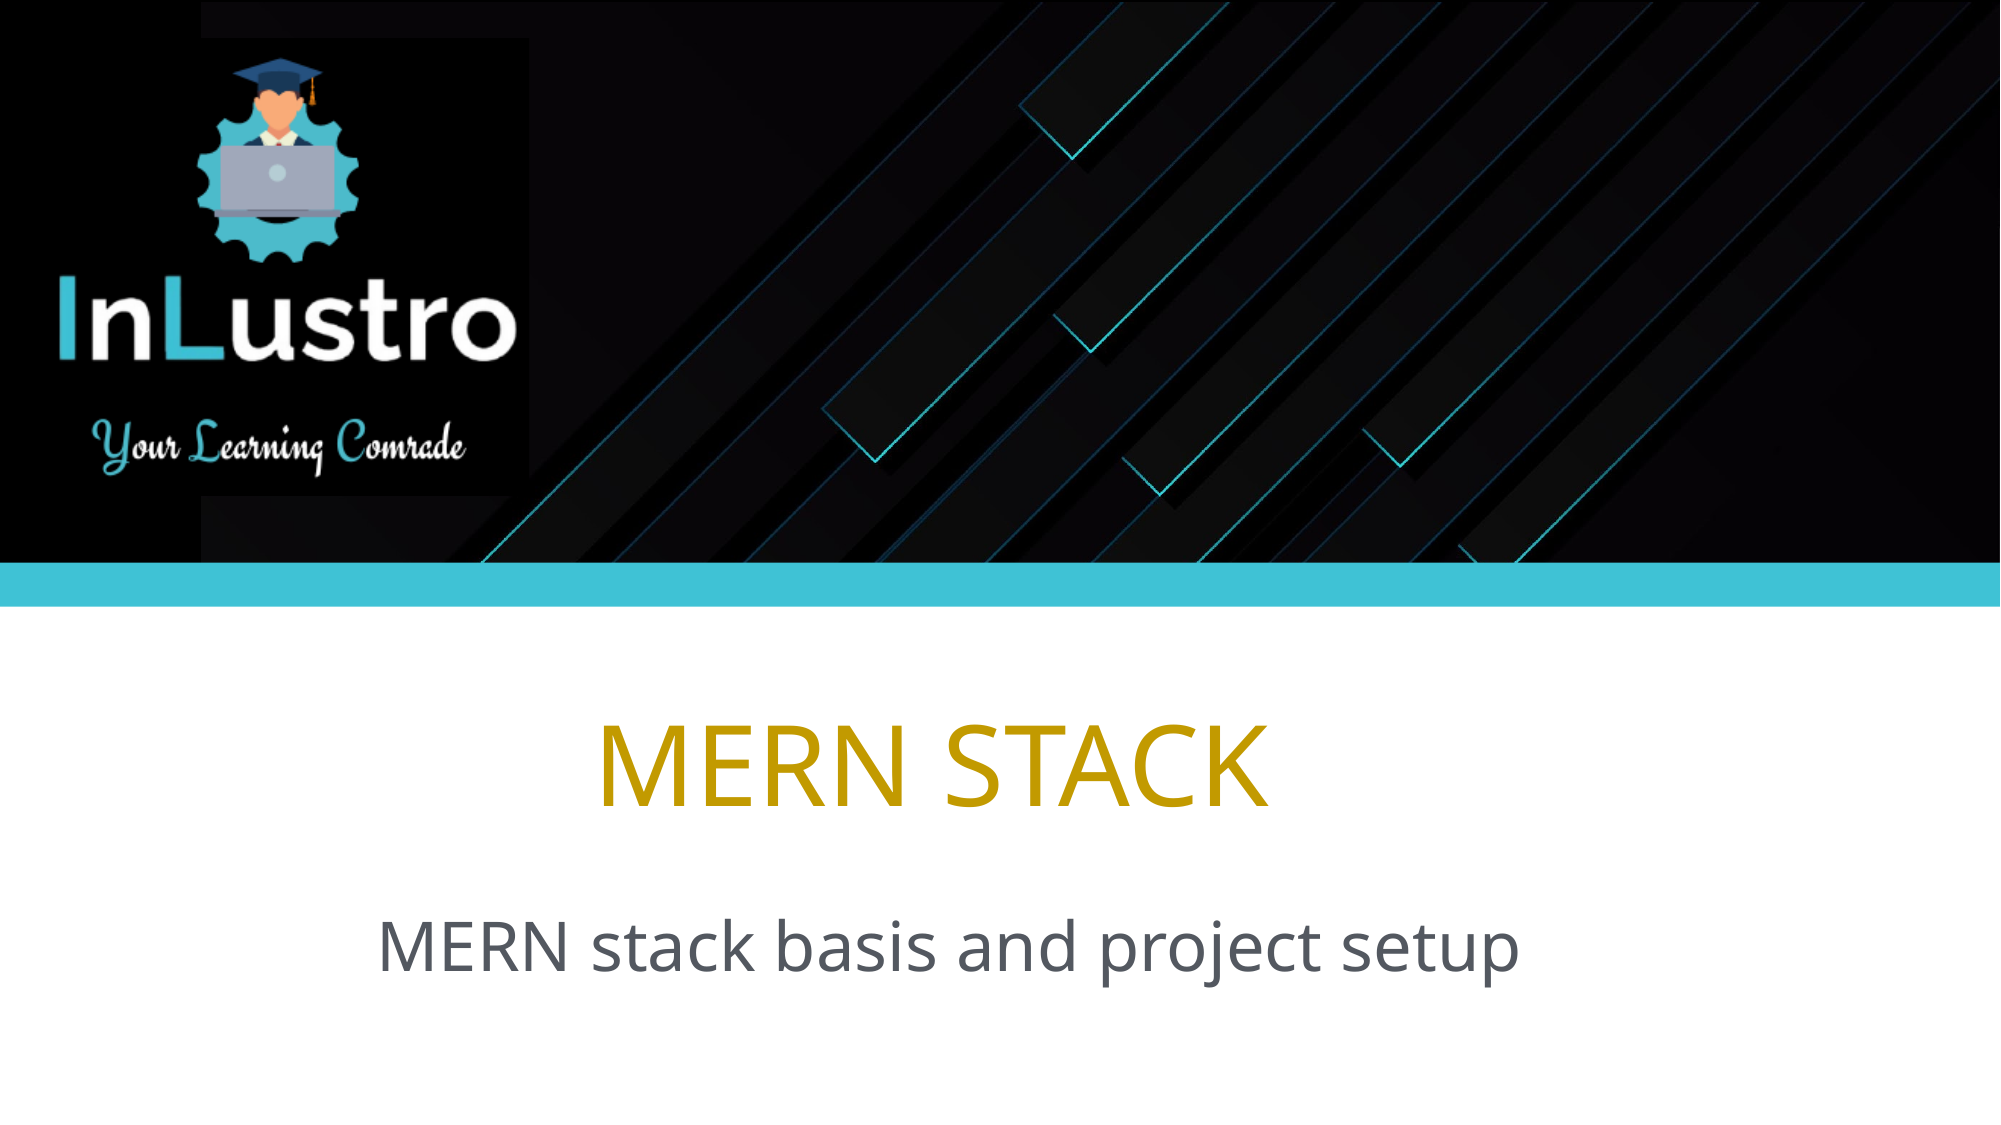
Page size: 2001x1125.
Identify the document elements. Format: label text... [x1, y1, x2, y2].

picture [43, 2, 2000, 562]
title MERN STACK [585, 570, 1415, 839]
list MERN stack basis and project setup [135, 895, 1763, 1000]
